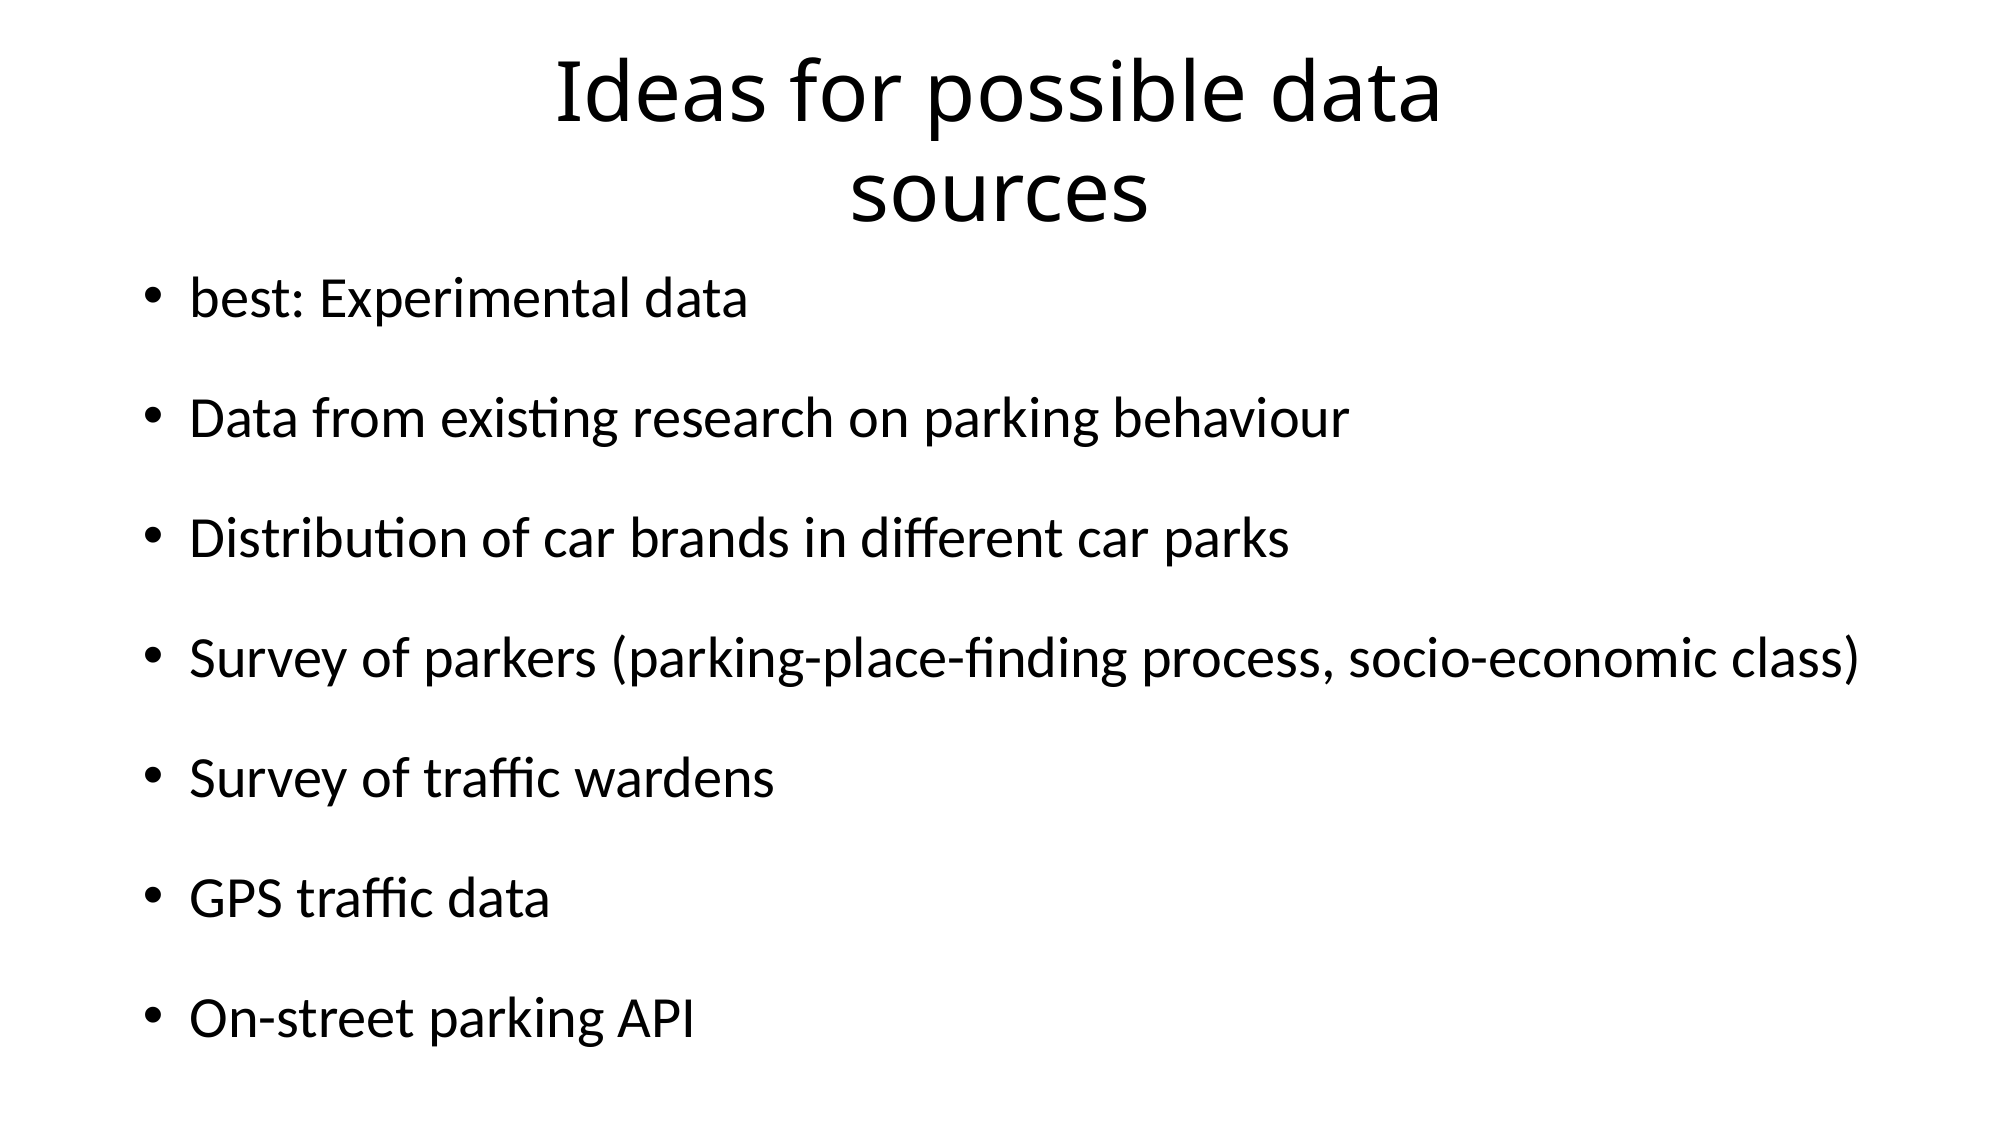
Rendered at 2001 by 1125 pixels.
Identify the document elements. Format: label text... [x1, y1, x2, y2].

text_box Ideas for possible data sources [458, 31, 1542, 346]
text_box best: Experimental data Data from existing research on parking behaviour Distribution of car brands in different car parks Survey of parkers (parking-place-finding process, socio-economic class) Survey of traffic wardens GPS traffic data On-street parking API [128, 251, 2000, 1125]
